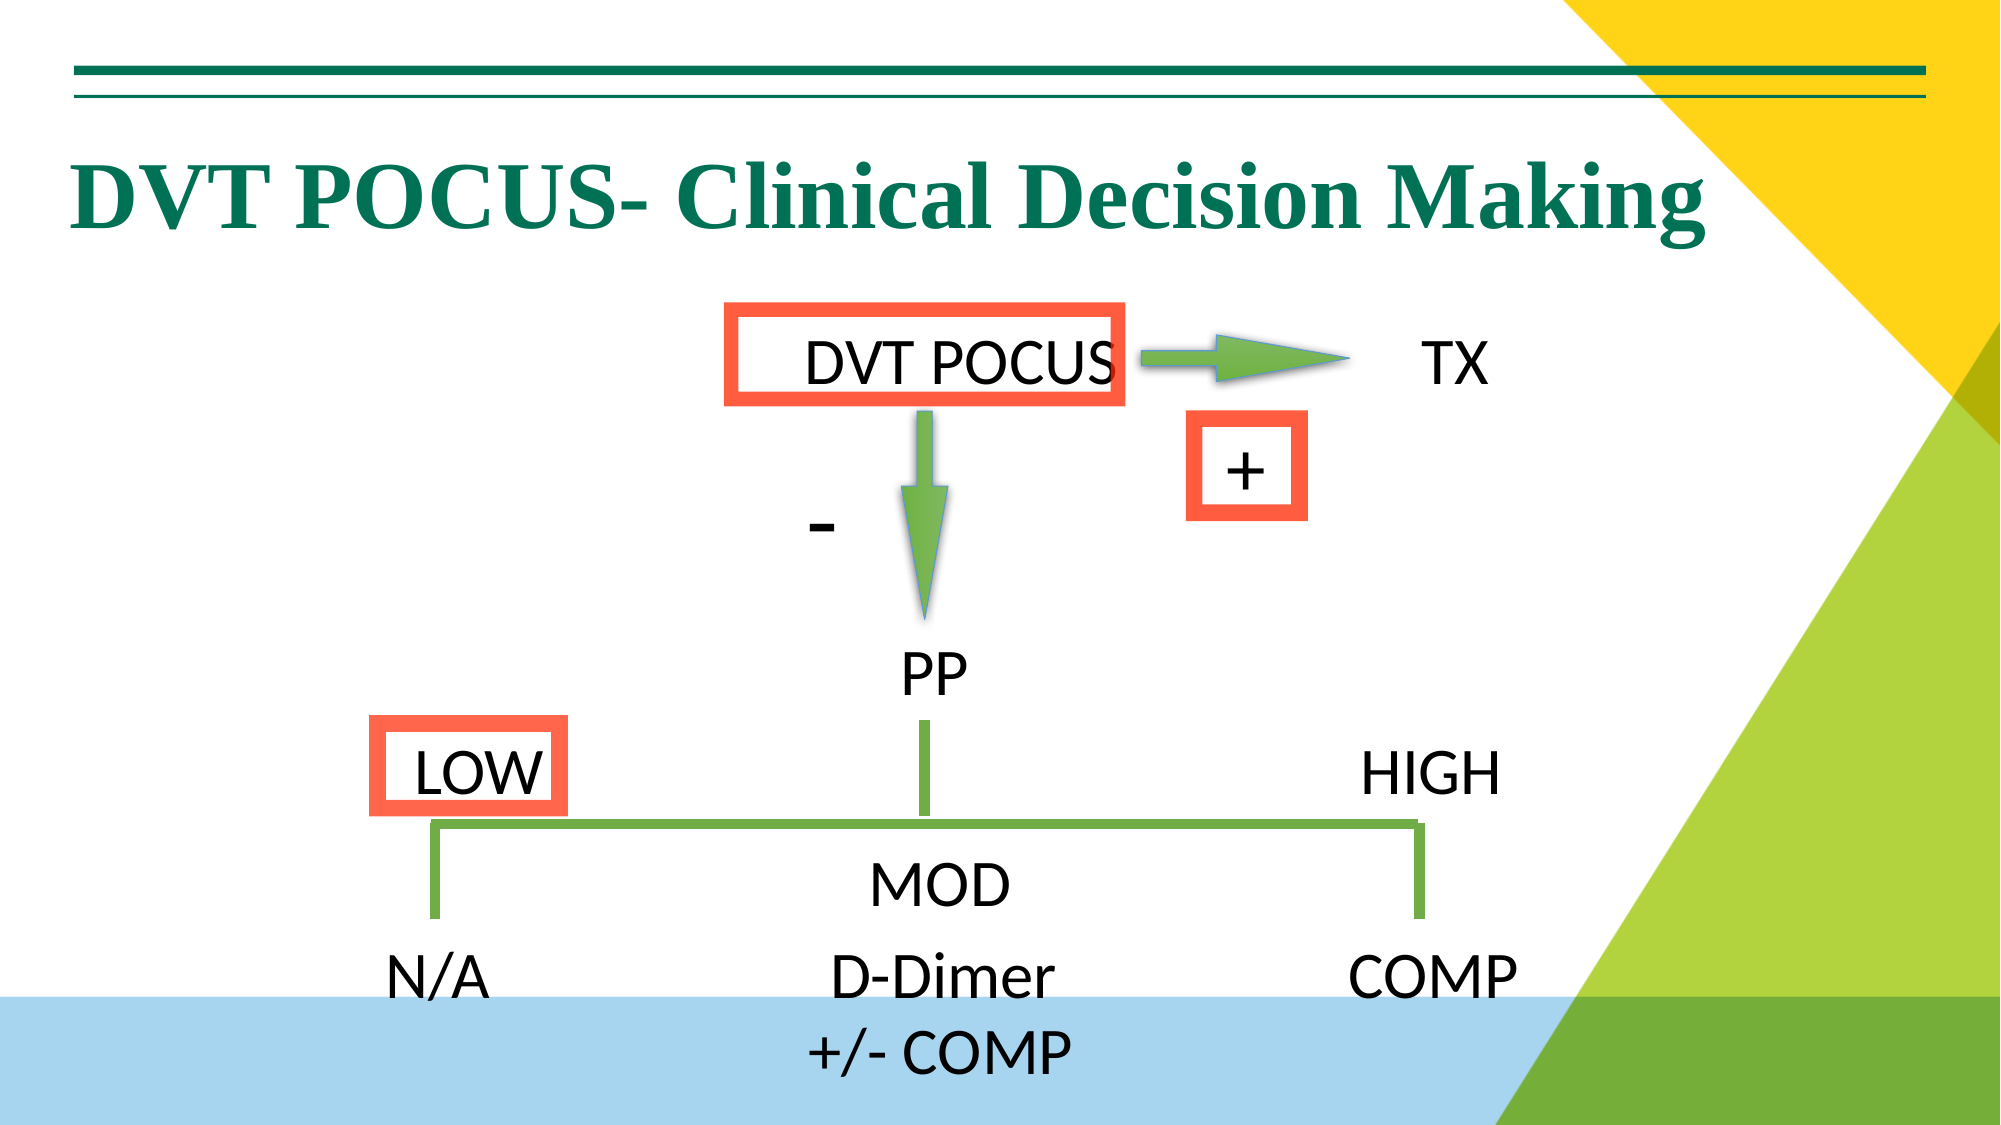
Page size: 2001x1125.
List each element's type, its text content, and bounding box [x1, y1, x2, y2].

text_box HIGH [1353, 720, 1511, 815]
text_box PP [892, 621, 977, 716]
text_box +/- COMP [800, 1000, 1082, 1096]
text_box - [799, 445, 856, 586]
text_box COMP [1341, 924, 1527, 1020]
text_box LOW [407, 809, 553, 815]
text_box [739, 318, 1115, 391]
text_box N/A [377, 924, 498, 1020]
text_box TX [1414, 310, 1497, 405]
picture [0, 0, 2000, 1125]
text_box DVT POCUS [797, 310, 1126, 405]
text_box D-Dimer [822, 924, 1066, 1000]
text_box + [1218, 513, 1276, 520]
text_box + [1218, 410, 1276, 418]
title DVT POCUS- Clinical Decision Making [61, 88, 1788, 307]
text_box [901, 411, 948, 620]
text_box MOD [861, 832, 1019, 924]
text_box [1194, 418, 1300, 513]
text_box [377, 723, 560, 809]
text_box [1141, 334, 1350, 382]
